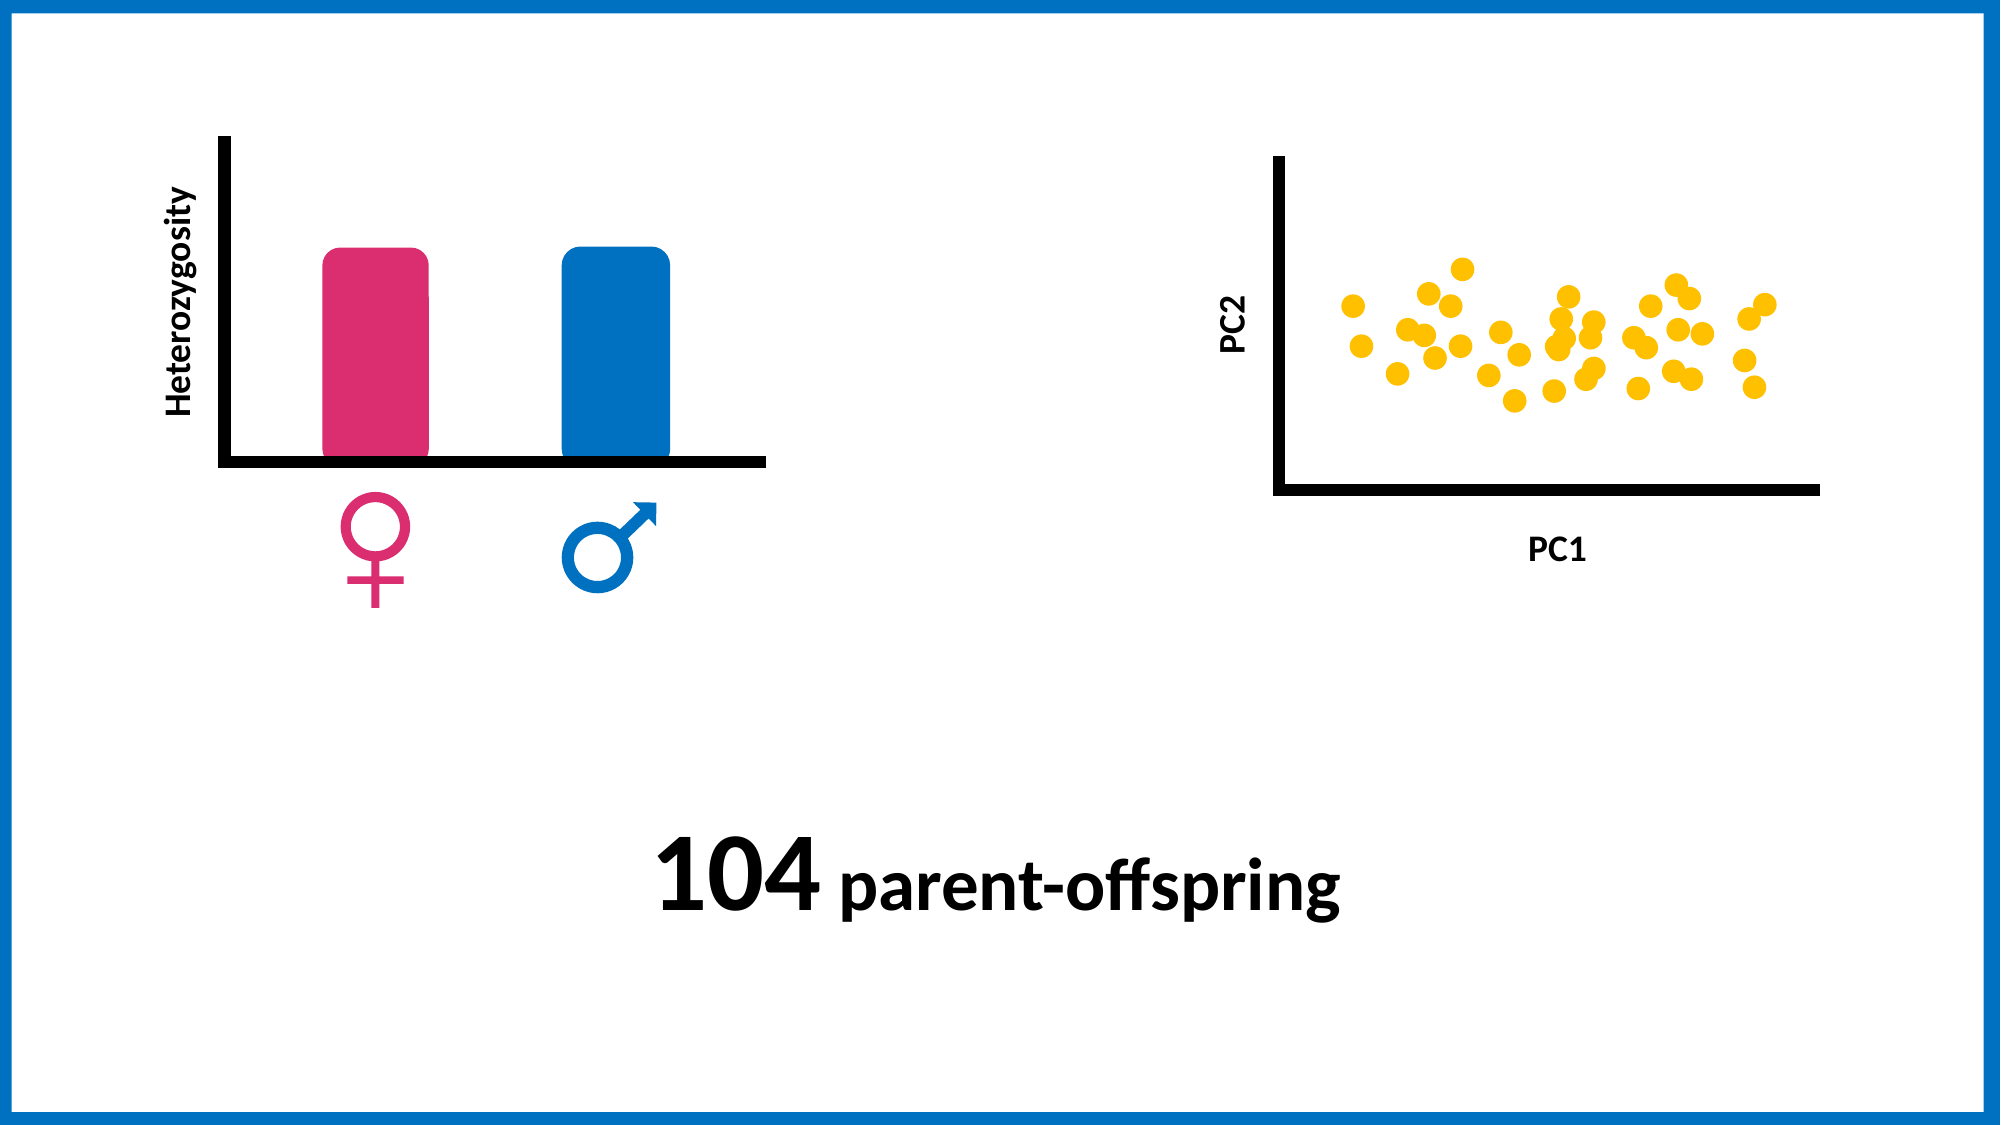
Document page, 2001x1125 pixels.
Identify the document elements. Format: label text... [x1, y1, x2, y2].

text_box [1384, 361, 1411, 387]
text_box [1548, 306, 1575, 330]
text_box [1415, 281, 1442, 307]
text_box [1487, 319, 1514, 346]
text_box [1475, 362, 1502, 389]
text_box [1348, 333, 1375, 360]
text_box [321, 246, 430, 456]
text_box [1731, 347, 1758, 374]
text_box [1506, 341, 1533, 368]
text_box [1541, 378, 1568, 404]
text_box [1625, 375, 1652, 402]
text_box [1689, 320, 1716, 347]
text_box [1660, 358, 1687, 385]
text_box [1340, 293, 1366, 319]
text_box [1555, 284, 1582, 310]
text_box [1663, 272, 1690, 298]
text_box 104 parent-offspring [635, 790, 1373, 941]
text_box [11, 12, 1985, 1113]
text_box [1543, 333, 1570, 360]
text_box [1633, 334, 1660, 361]
text_box [1741, 374, 1768, 401]
text_box [1577, 324, 1604, 351]
text_box PC1 [1513, 516, 1602, 577]
text_box [1580, 309, 1607, 332]
text_box PC2 [1199, 280, 1260, 370]
text_box [1501, 388, 1528, 414]
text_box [562, 507, 663, 593]
text_box [1637, 293, 1664, 319]
text_box [1422, 345, 1448, 371]
text_box [1752, 291, 1778, 318]
text_box [1736, 306, 1763, 332]
text_box [1449, 256, 1476, 283]
text_box [1437, 293, 1464, 319]
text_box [340, 491, 411, 609]
text_box [1547, 350, 1572, 363]
text_box Heterozygosity [145, 171, 205, 433]
text_box [1411, 322, 1438, 349]
text_box [1676, 285, 1703, 312]
text_box [1394, 316, 1419, 343]
text_box [561, 246, 671, 456]
text_box [1665, 316, 1691, 343]
text_box [1552, 325, 1578, 351]
text_box [1679, 366, 1705, 393]
text_box [1621, 324, 1647, 351]
text_box [1581, 355, 1607, 381]
text_box [1573, 366, 1599, 393]
text_box [1447, 333, 1474, 360]
